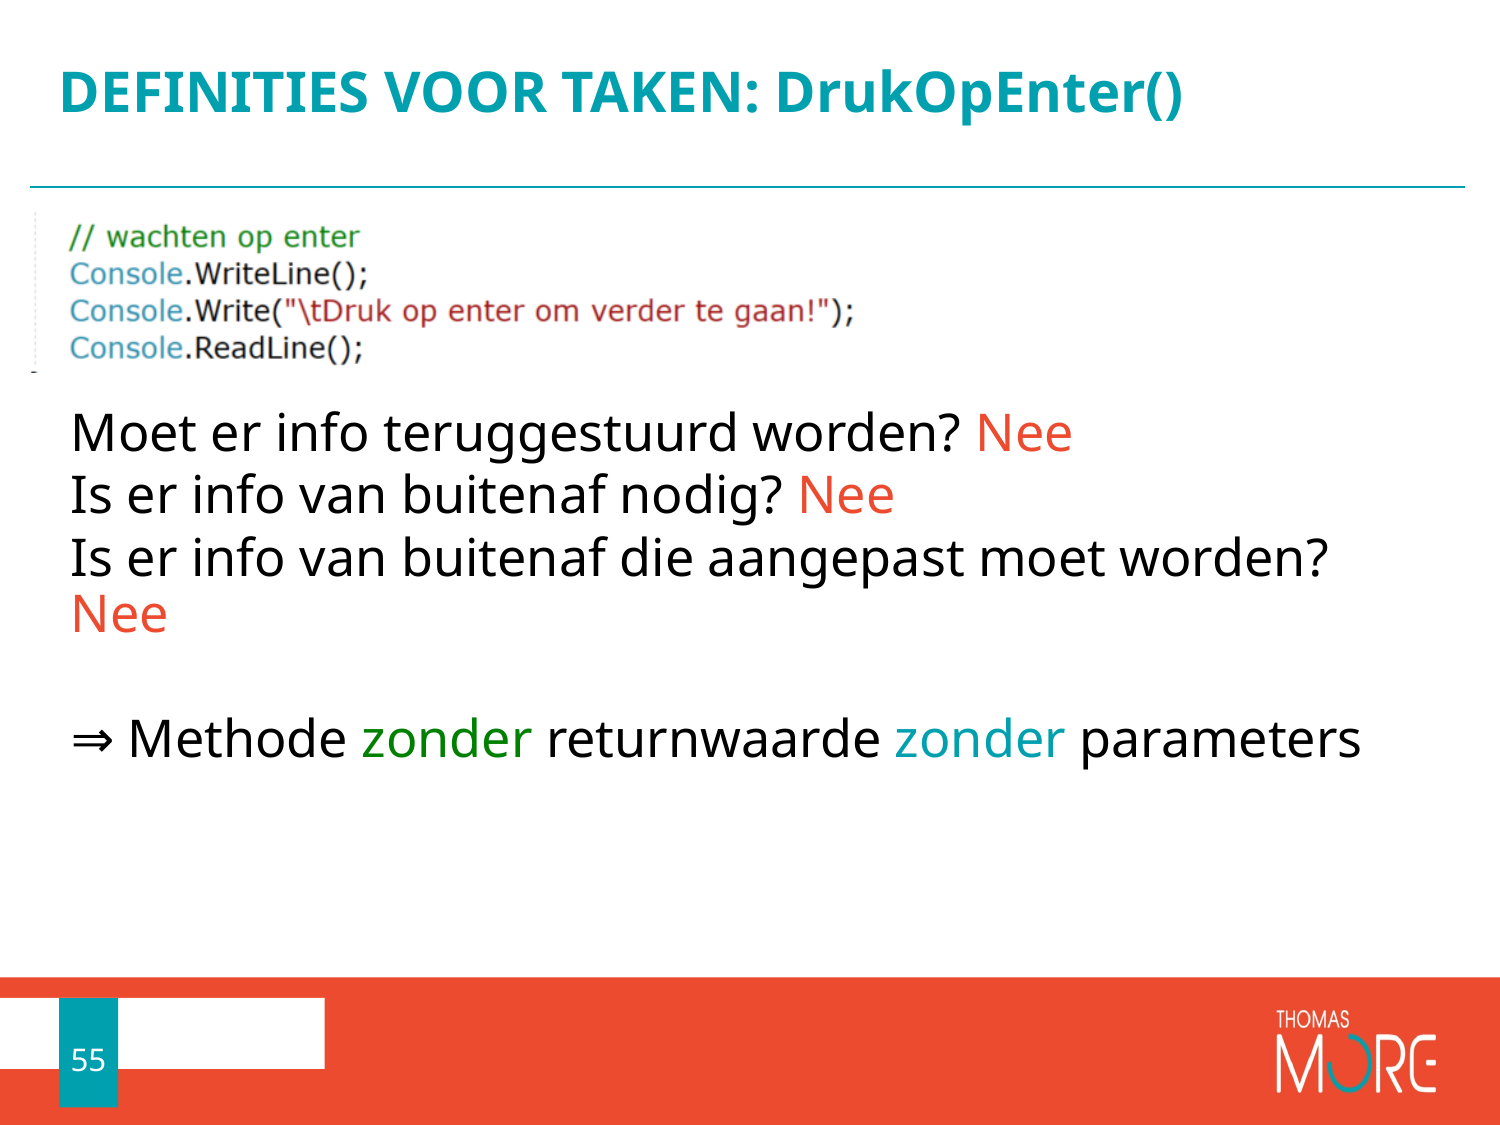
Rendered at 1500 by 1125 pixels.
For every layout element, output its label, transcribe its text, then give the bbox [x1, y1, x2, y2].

title DEFINITIES VOOR TAKEN: DrukOpEnter() [0, 0, 1500, 188]
list Moet er info teruggestuurd worden? Nee Is er info van buitenaf nodig? Nee Is er info van buitenaf die aangepast moet worden? Nee ⇒ Methode zonder returnwaarde zonder parameters [0, 188, 1500, 916]
picture [1254, 980, 1458, 1122]
picture [31, 212, 883, 373]
slide_number 55 [59, 998, 119, 1108]
